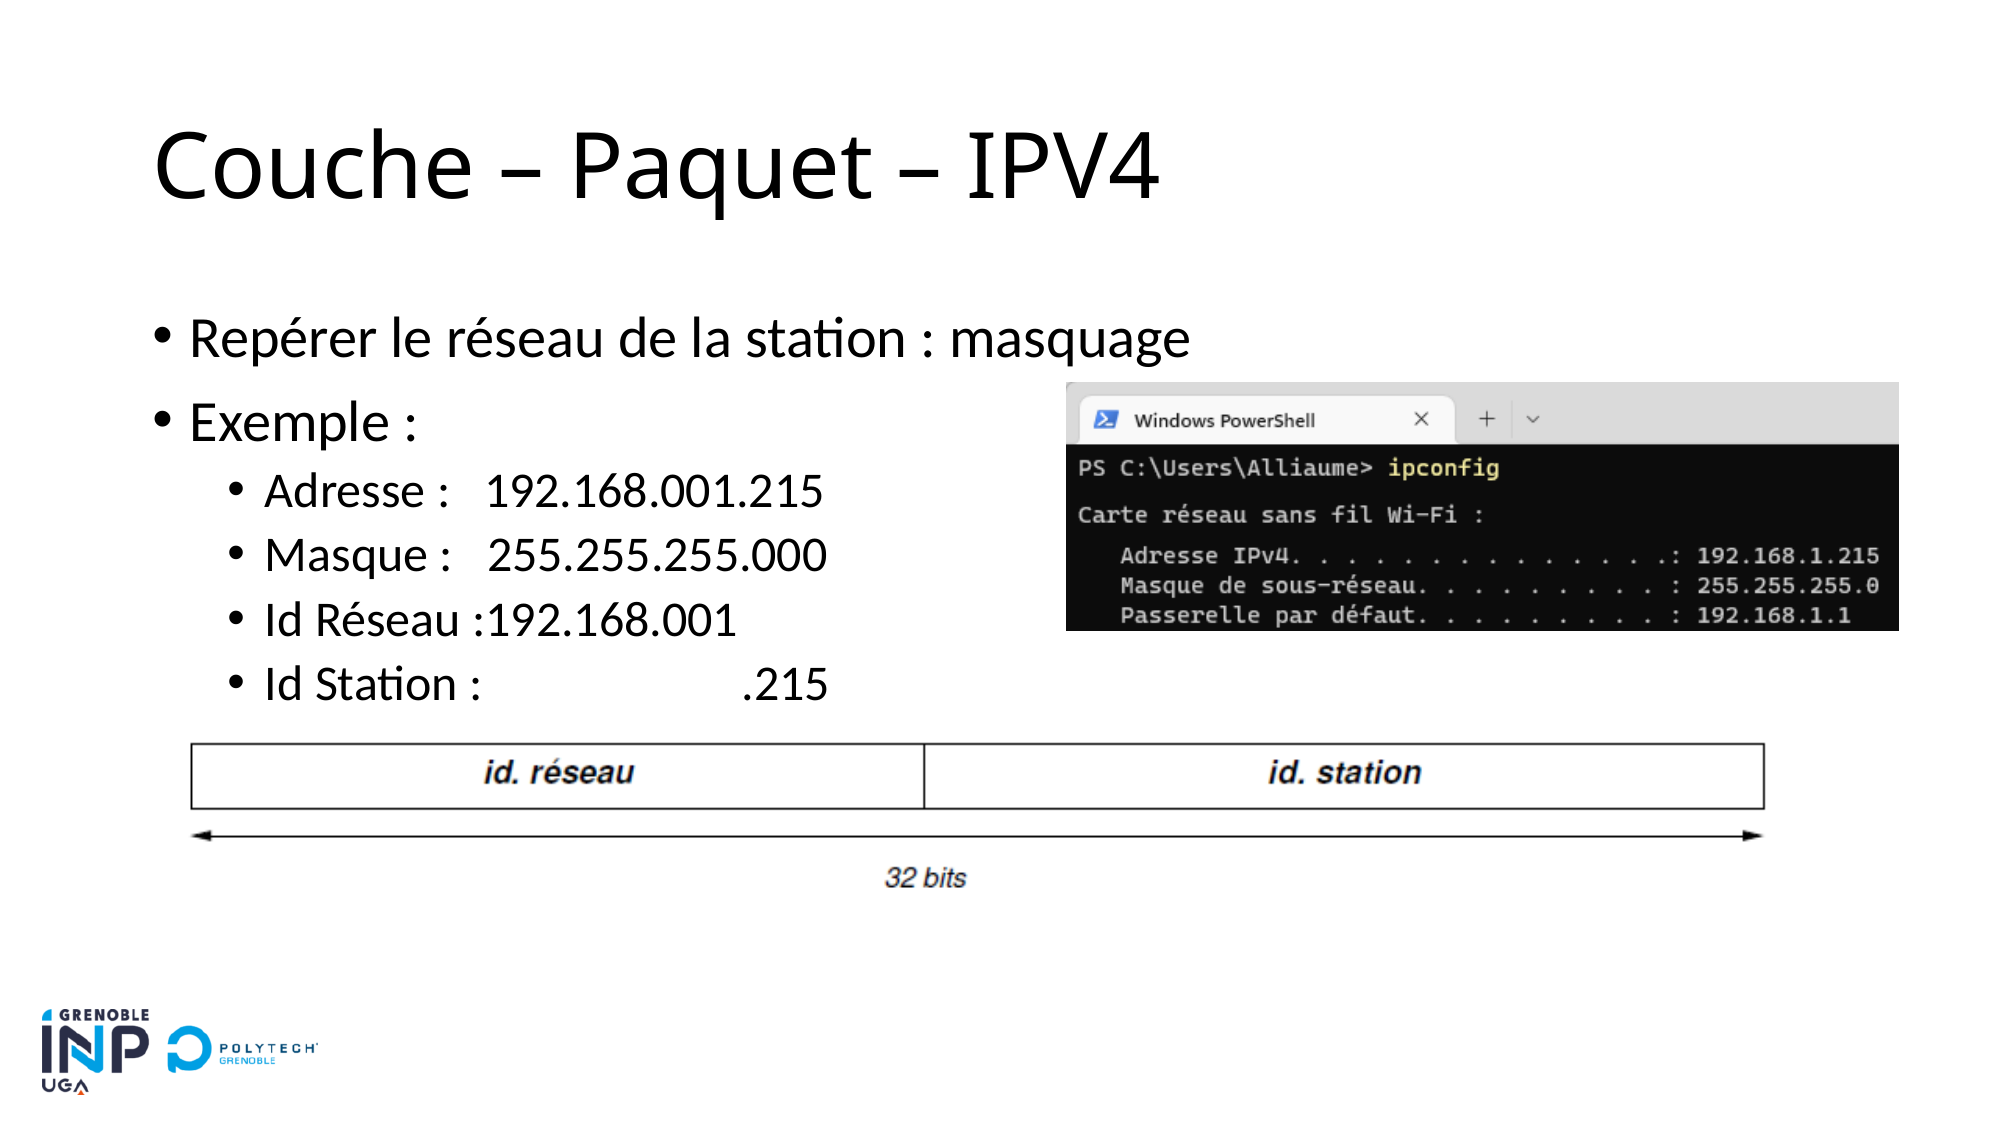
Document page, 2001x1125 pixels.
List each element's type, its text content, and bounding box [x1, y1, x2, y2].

title Couche – Paquet – IPV4 [137, 59, 1863, 278]
list Repérer le réseau de la station : masquage Exemple : Adresse : 192.168.001.215 Masque : 255.255.255.000 Id Réseau :192.168.001 Id Station : .215 [137, 299, 1863, 1014]
picture [42, 1009, 318, 1095]
picture [167, 712, 1793, 912]
picture [1065, 382, 1899, 631]
